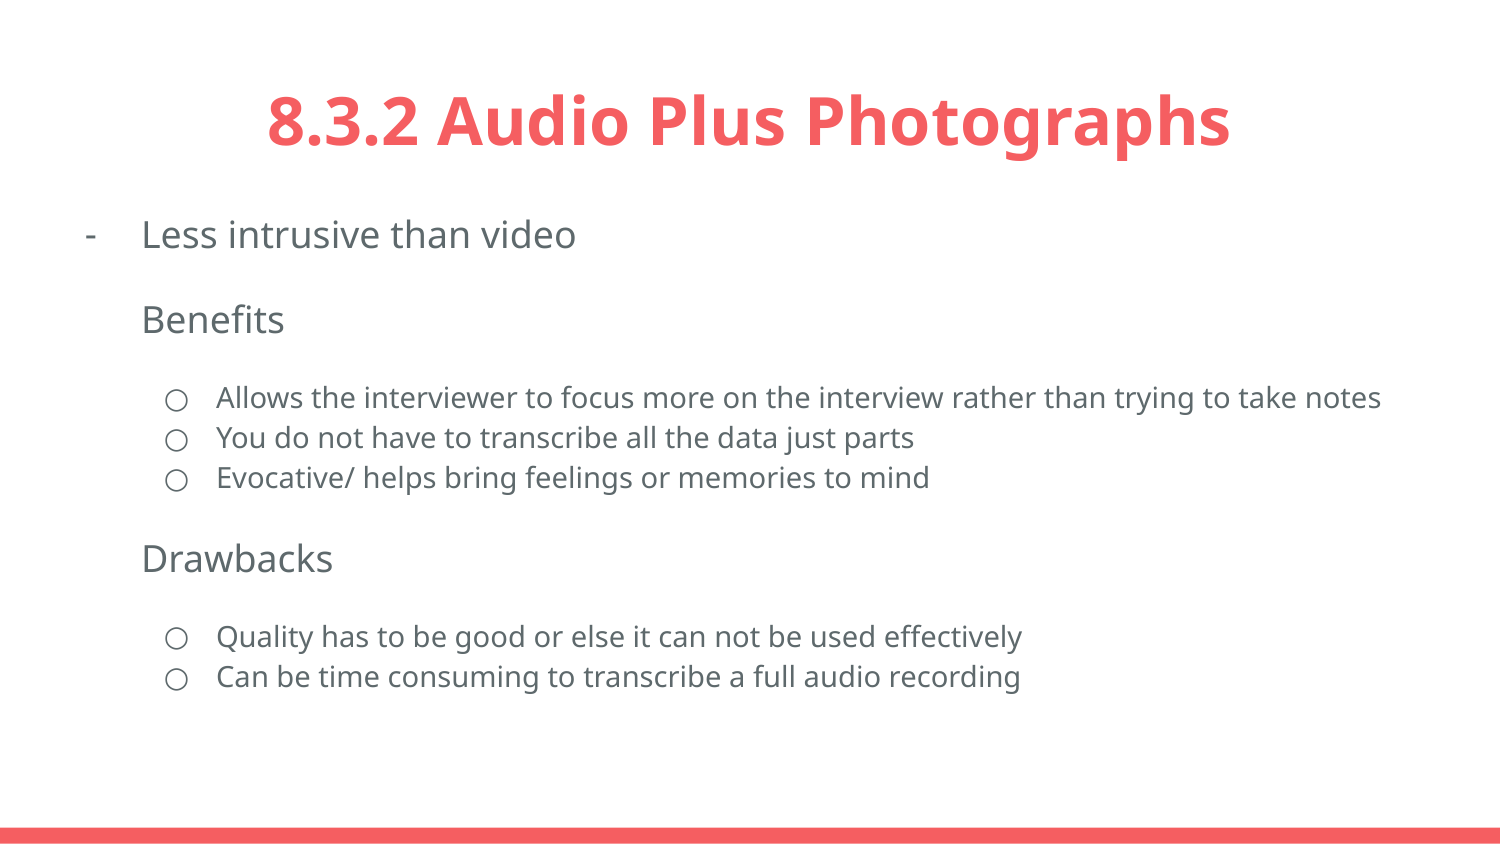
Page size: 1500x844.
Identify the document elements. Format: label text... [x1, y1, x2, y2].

list Less intrusive than video Benefits Allows the interviewer to focus more on the interview rather than trying to take notes You do not have to transcribe all the data just parts Evocative/ helps bring feelings or memories to mind Drawbacks Quality has to be good or else it can not be used effectively Can be time consuming to transcribe a full audio recording [51, 189, 1449, 750]
title 8.3.2 Audio Plus Photographs [51, 64, 1449, 167]
